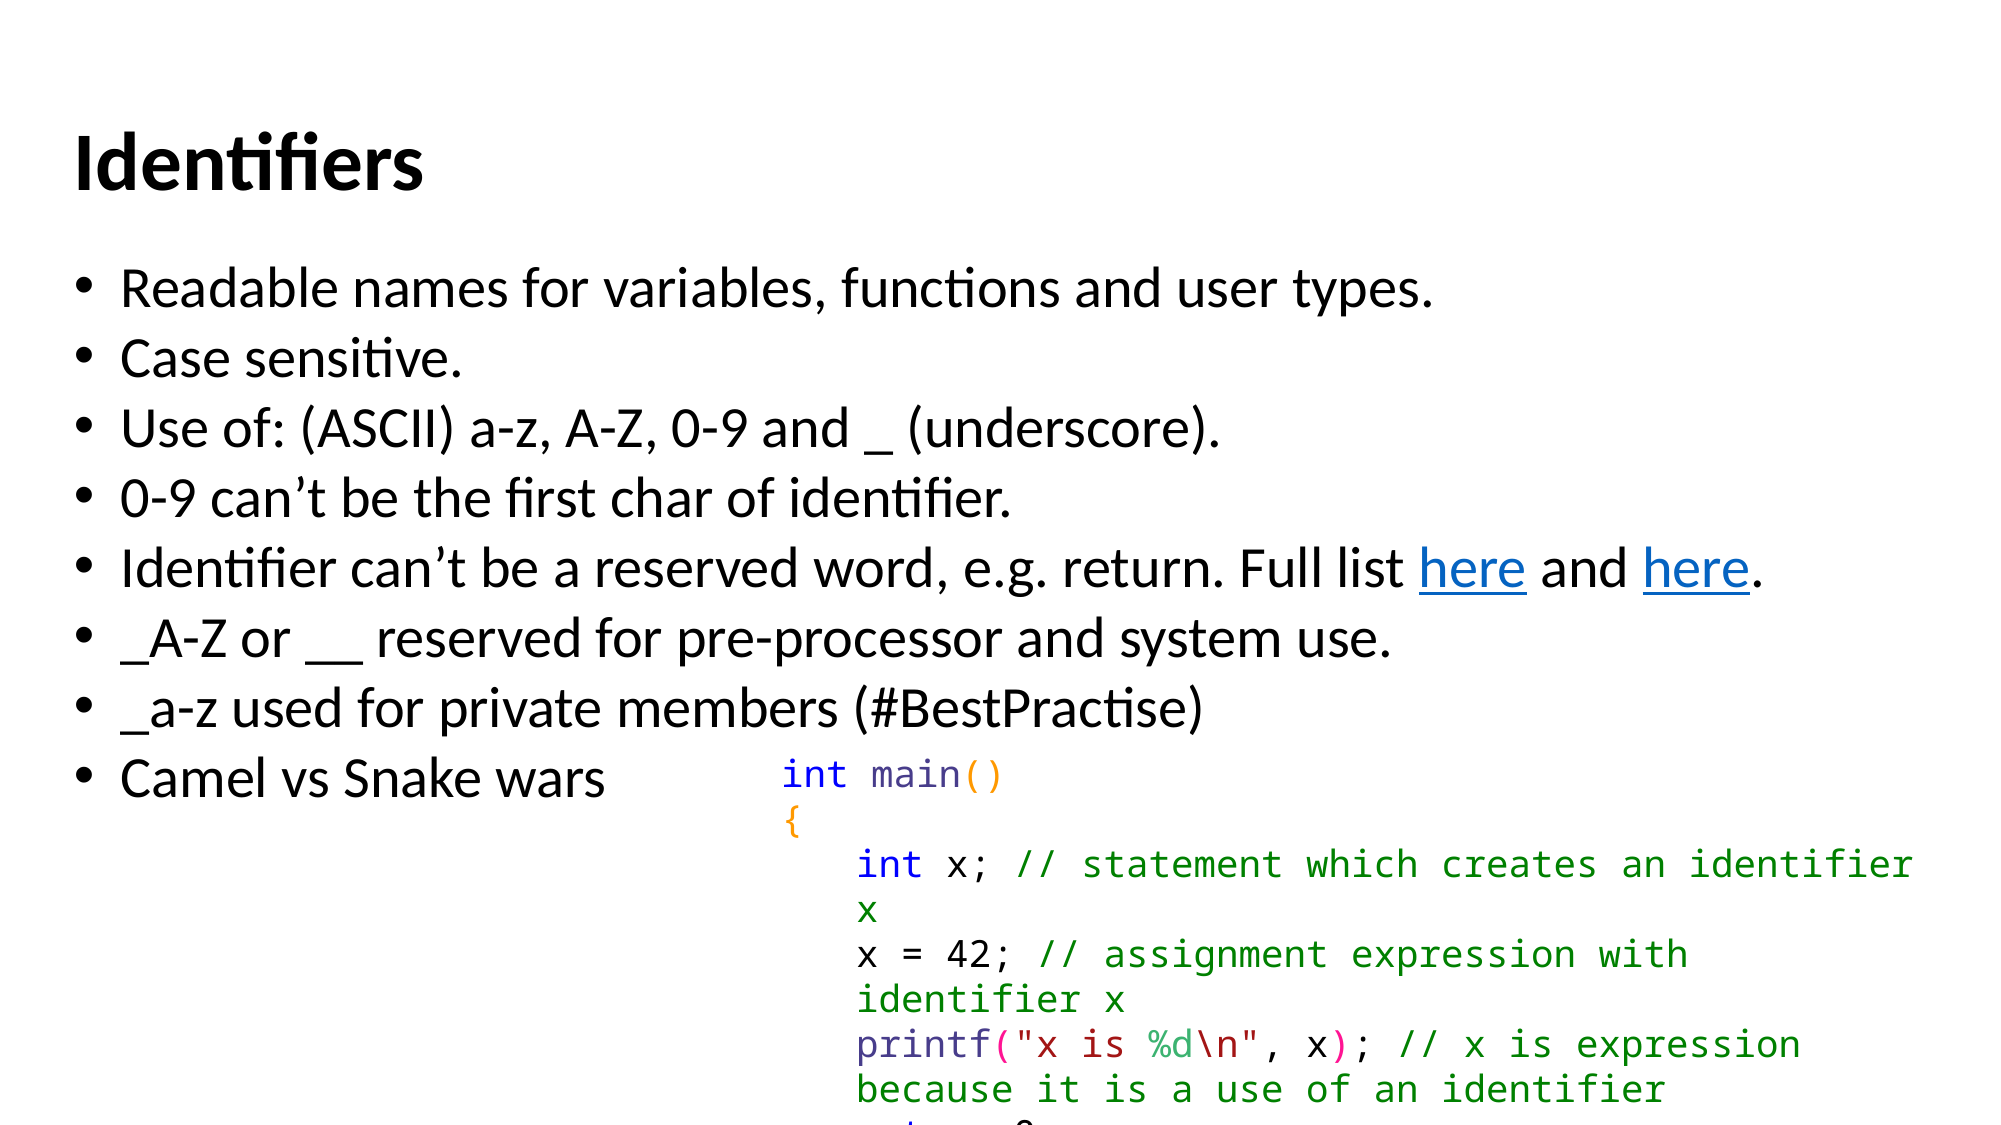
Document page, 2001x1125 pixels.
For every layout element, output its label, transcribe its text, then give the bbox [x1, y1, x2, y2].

text_box Readable names for variables, functions and user types. Case sensitive. Use of: (ASCII) a-z, A-Z, 0-9 and _ (underscore). 0-9 can’t be the first char of identifier. Identifier can’t be a reserved word, e.g. return. Full list here and here. _A-Z or __ reserved for pre-processor and system use. _a-z used for private members (#BestPractise) Camel vs Snake wars [0, 242, 2000, 817]
text_box int main() { int x; // statement which creates an identifier x x = 42; // assignment expression with identifier x printf("x is %d\n", x); // x is expression because it is a use of an identifier return 0; } [766, 742, 1948, 1125]
text_box Identifiers [0, 0, 2000, 215]
